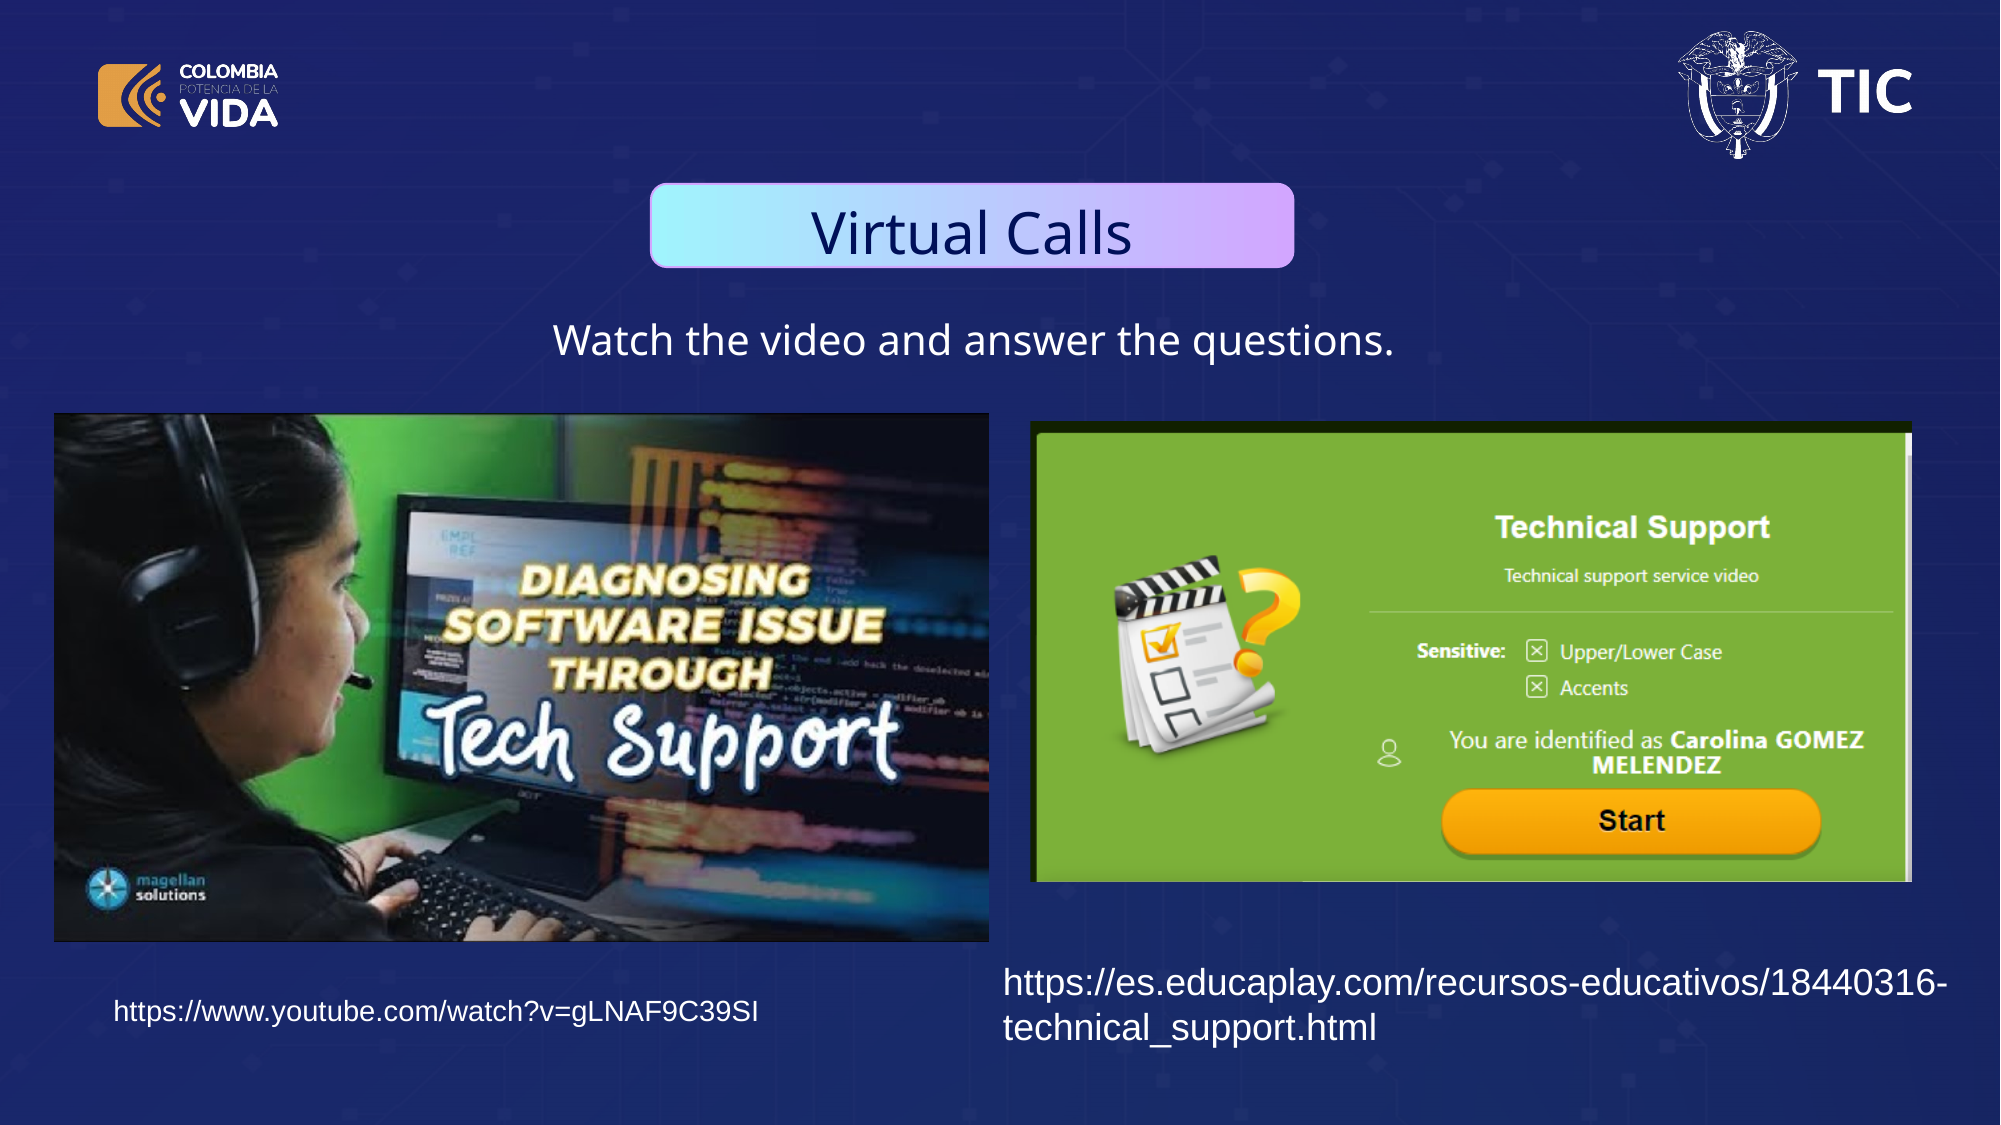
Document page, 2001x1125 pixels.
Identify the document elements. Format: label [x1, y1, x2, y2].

picture [98, 63, 278, 127]
picture [1678, 31, 1913, 159]
text_box [0, 0, 2000, 1125]
picture [1030, 421, 1913, 882]
picture [54, 413, 989, 942]
